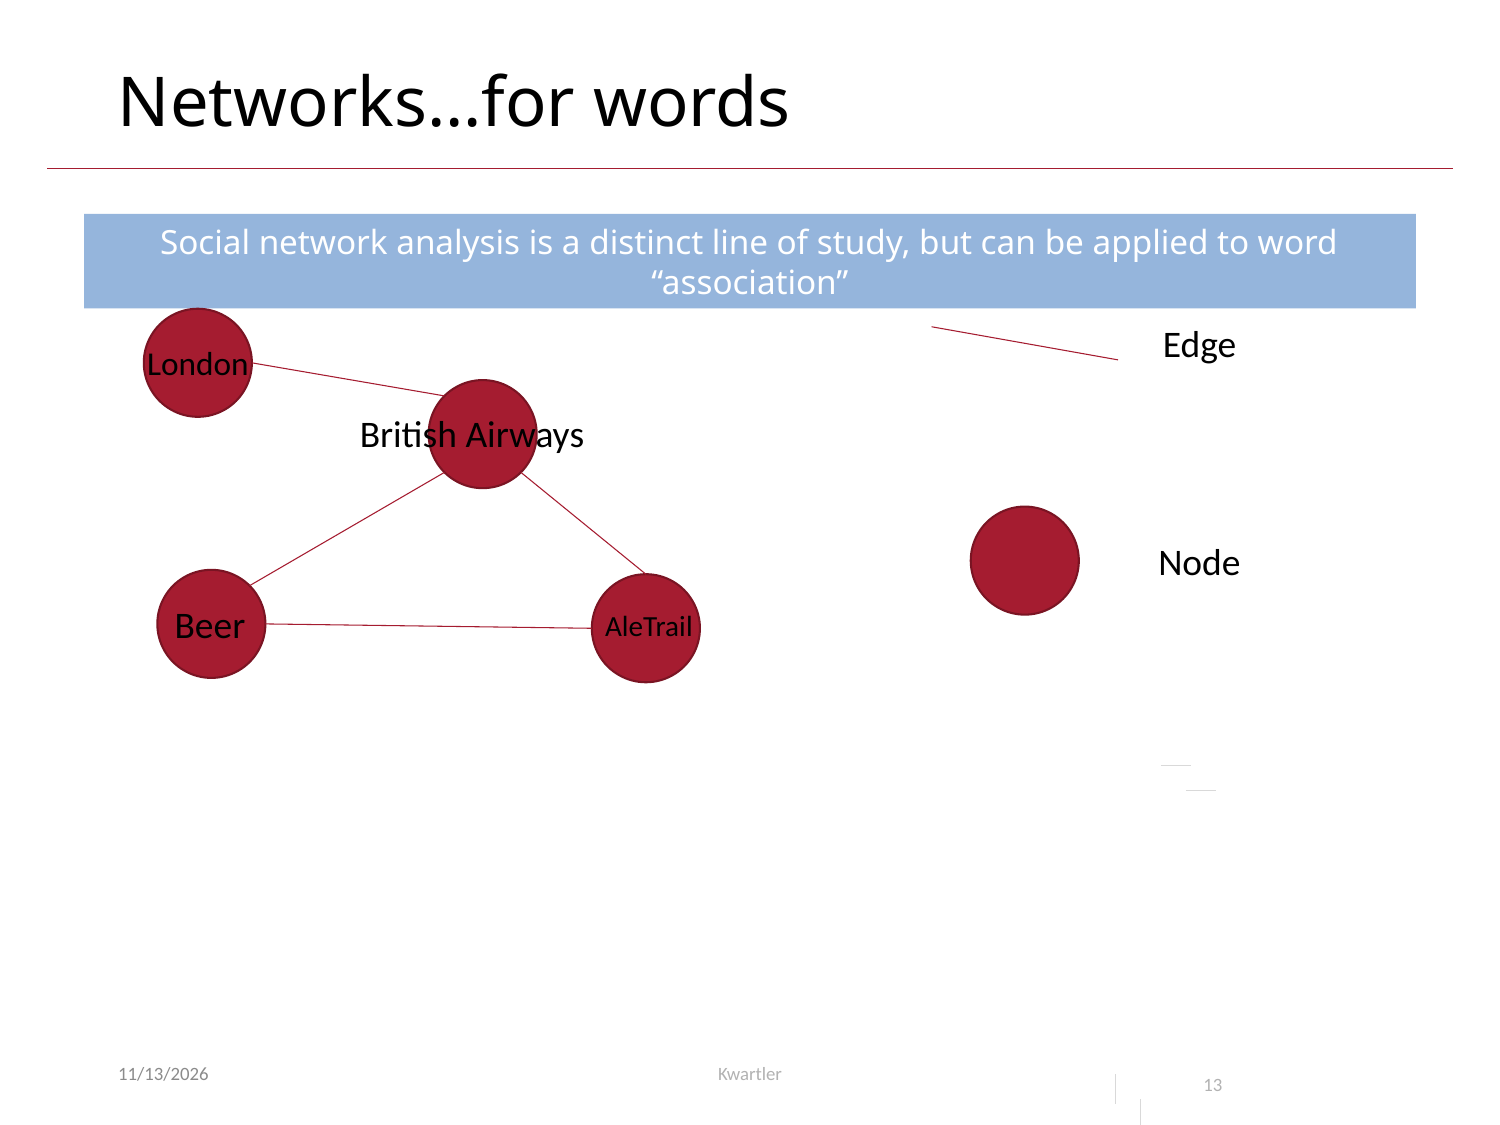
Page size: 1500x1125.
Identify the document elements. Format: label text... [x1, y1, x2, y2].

text_box AleTrail [590, 599, 708, 650]
text_box [969, 505, 1080, 616]
text_box [599, 573, 693, 599]
text_box Edge [1148, 312, 1252, 373]
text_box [520, 472, 646, 575]
text_box [149, 390, 246, 418]
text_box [249, 472, 445, 586]
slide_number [103, 1042, 441, 1103]
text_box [251, 362, 445, 396]
footer Kwartler [496, 1042, 1004, 1103]
text_box [435, 463, 530, 490]
text_box Beer [159, 593, 261, 653]
slide_number 13 [1188, 1042, 1330, 1103]
text_box Social network analysis is a distinct line of study, but can be applied to word “association” [84, 213, 1416, 309]
text_box Node [1143, 530, 1256, 591]
text_box [164, 653, 259, 679]
text_box [261, 600, 267, 648]
title Networks…for words [103, 59, 1397, 157]
text_box London [132, 335, 264, 390]
text_box [150, 307, 246, 335]
text_box [437, 379, 528, 402]
text_box British Airways [344, 402, 600, 463]
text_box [265, 623, 592, 629]
text_box [165, 568, 257, 593]
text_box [931, 326, 1119, 360]
text_box [595, 650, 697, 684]
